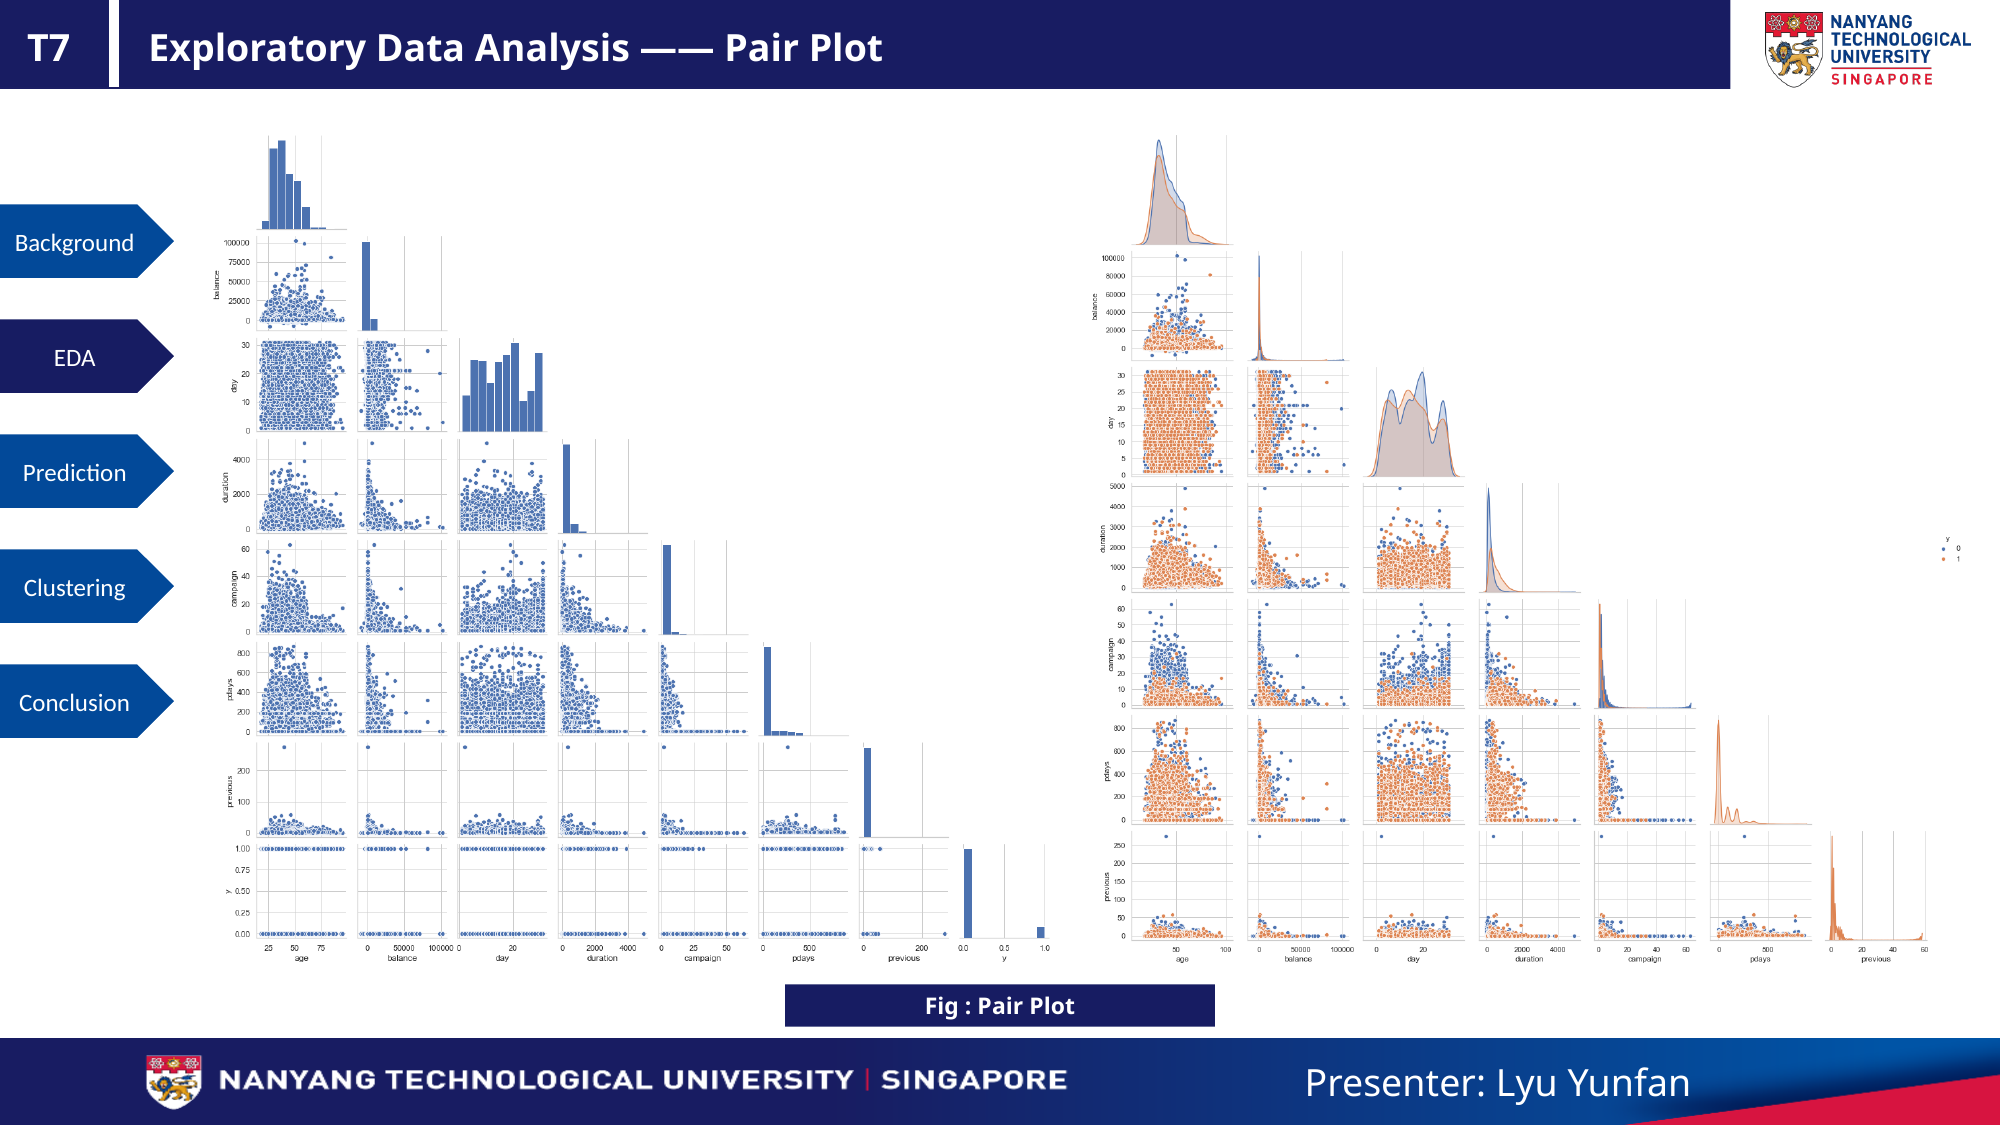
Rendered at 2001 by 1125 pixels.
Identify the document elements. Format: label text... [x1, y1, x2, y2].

text_box Fig : Pair Plot [785, 984, 1215, 1027]
picture [0, 1037, 2000, 1125]
text_box Clustering [0, 547, 178, 626]
text_box Conclusion [0, 662, 178, 741]
picture [0, 0, 1731, 89]
picture [1087, 130, 1966, 967]
text_box Background [0, 202, 178, 281]
picture [1765, 12, 1977, 89]
picture [208, 130, 1055, 967]
text_box Prediction [0, 432, 178, 511]
text_box EDA [0, 317, 178, 396]
